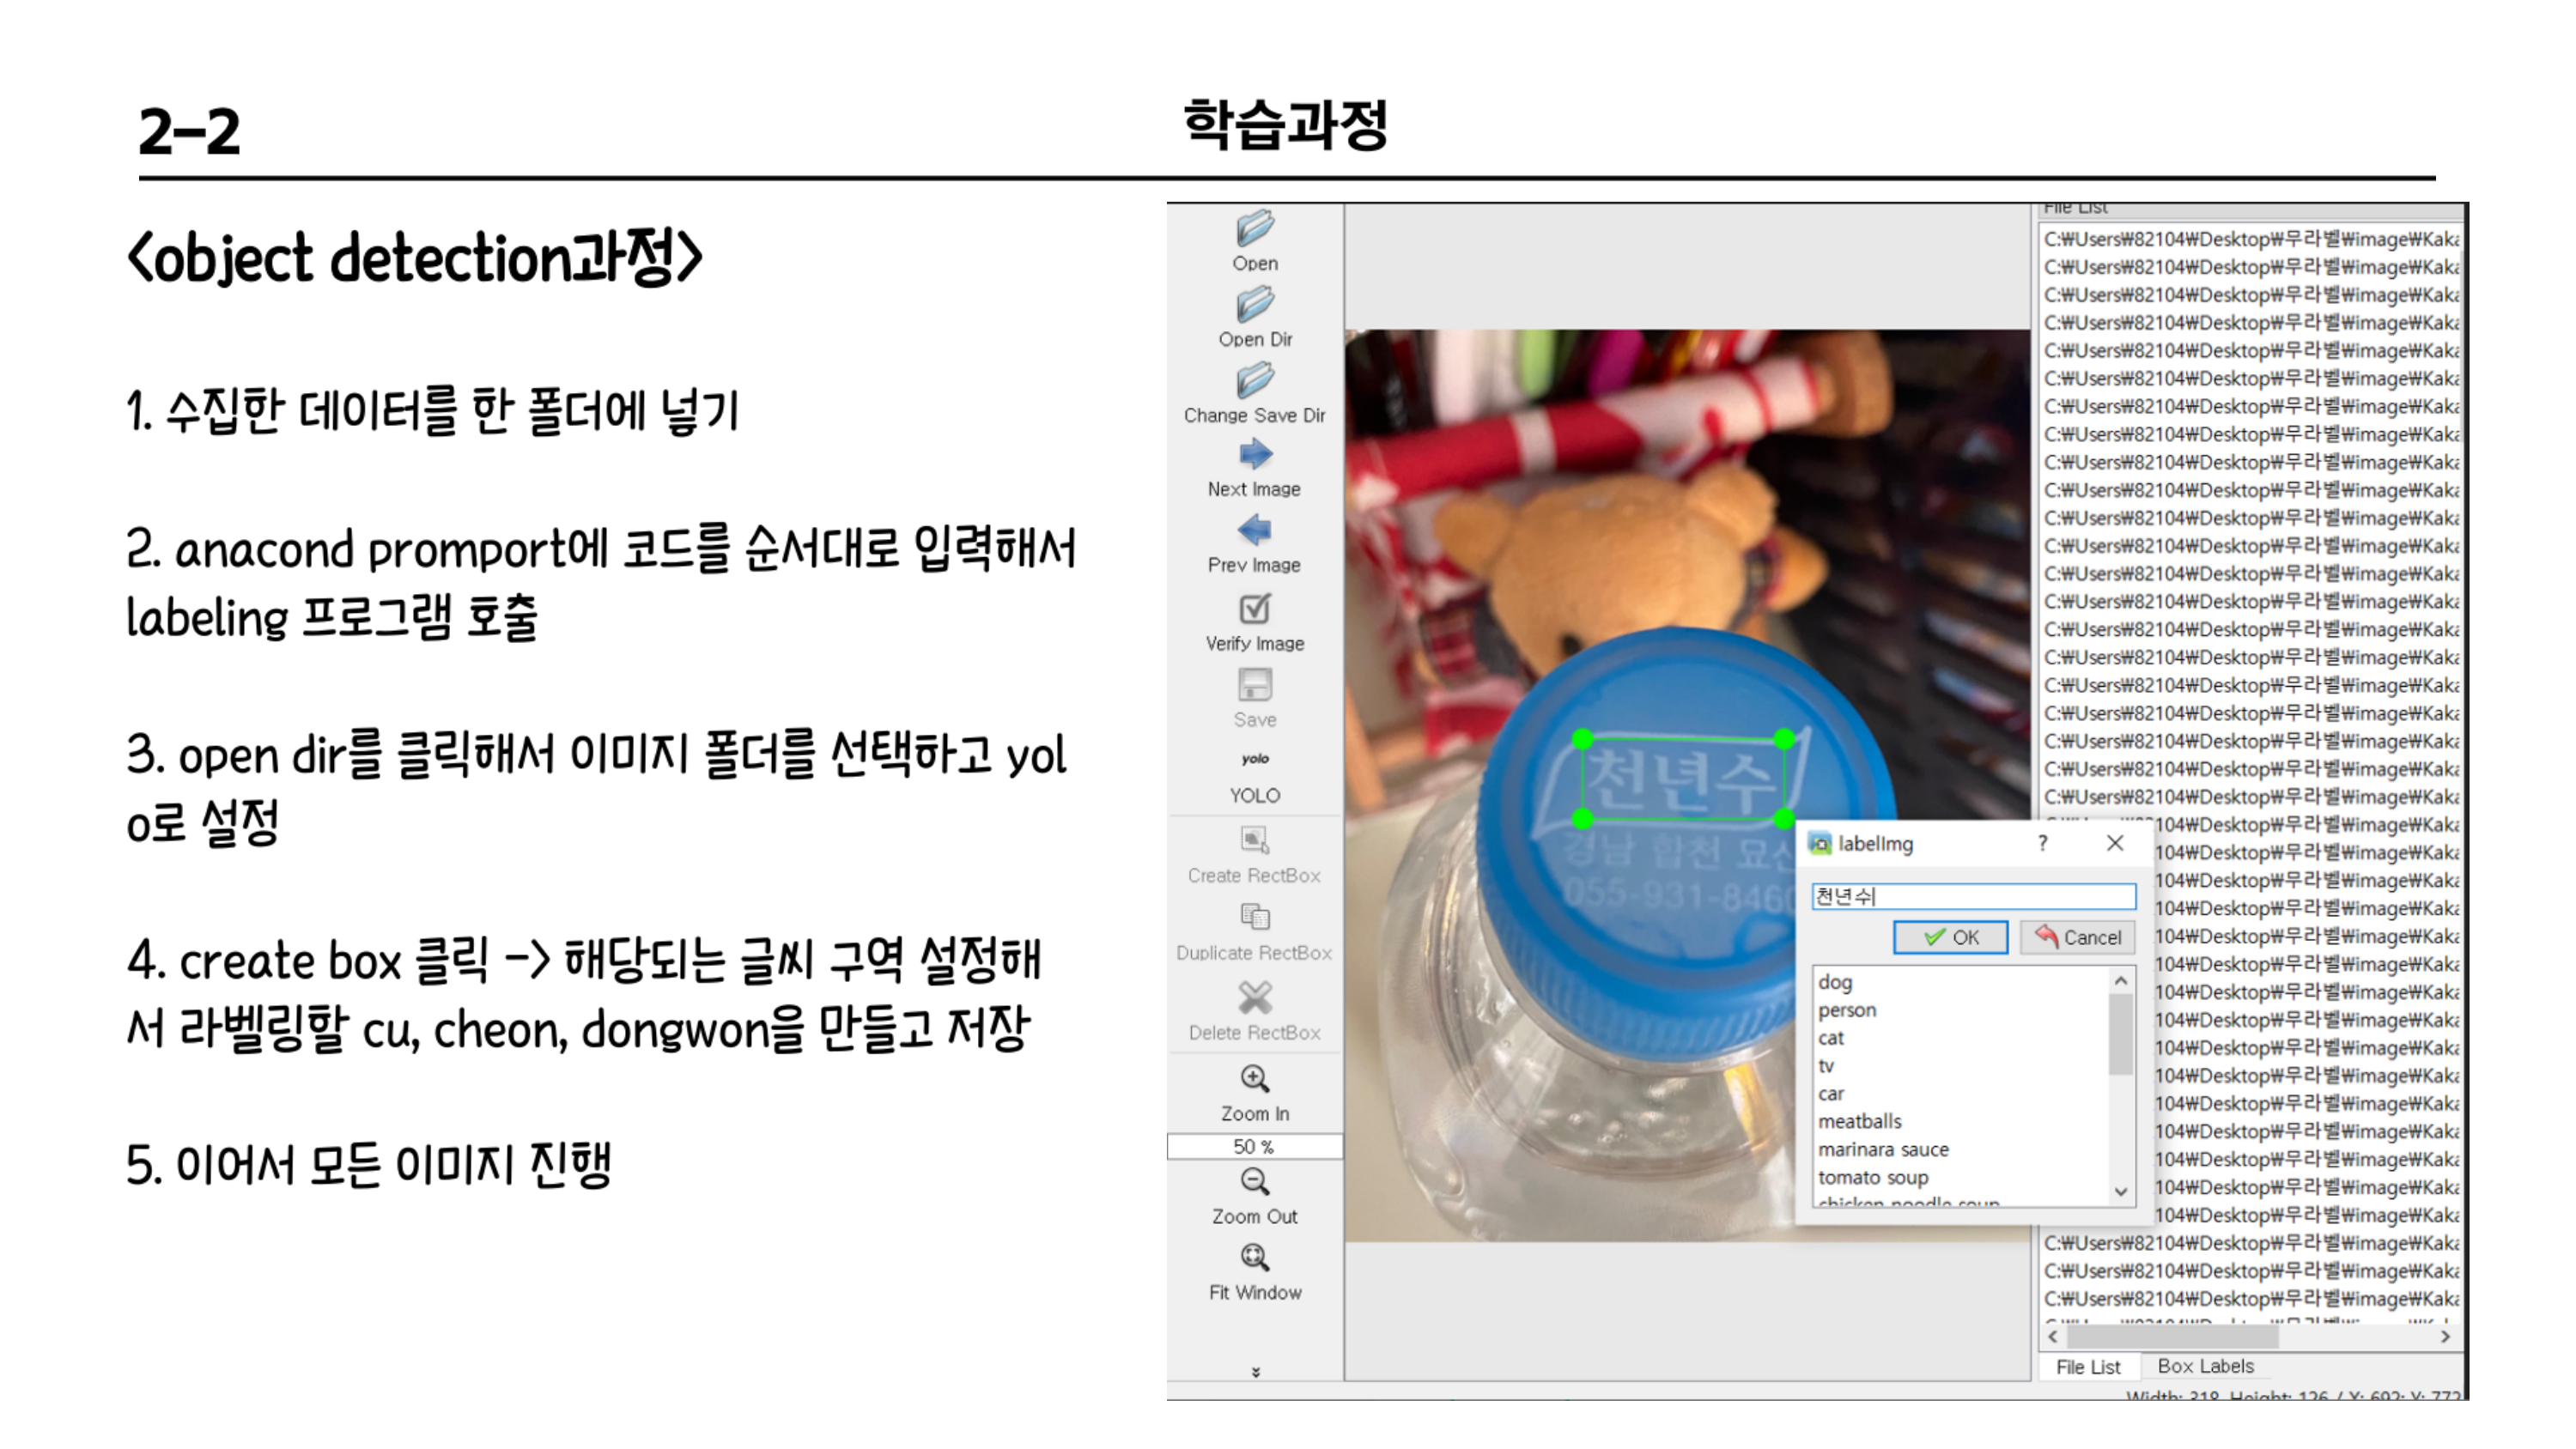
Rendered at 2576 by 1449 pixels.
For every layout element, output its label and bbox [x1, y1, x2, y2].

picture [117, 191, 736, 336]
picture [339, 82, 1414, 180]
text_box [139, 169, 2436, 188]
picture [130, 80, 271, 184]
picture [118, 359, 1106, 1229]
text_box [1167, 202, 2470, 1401]
